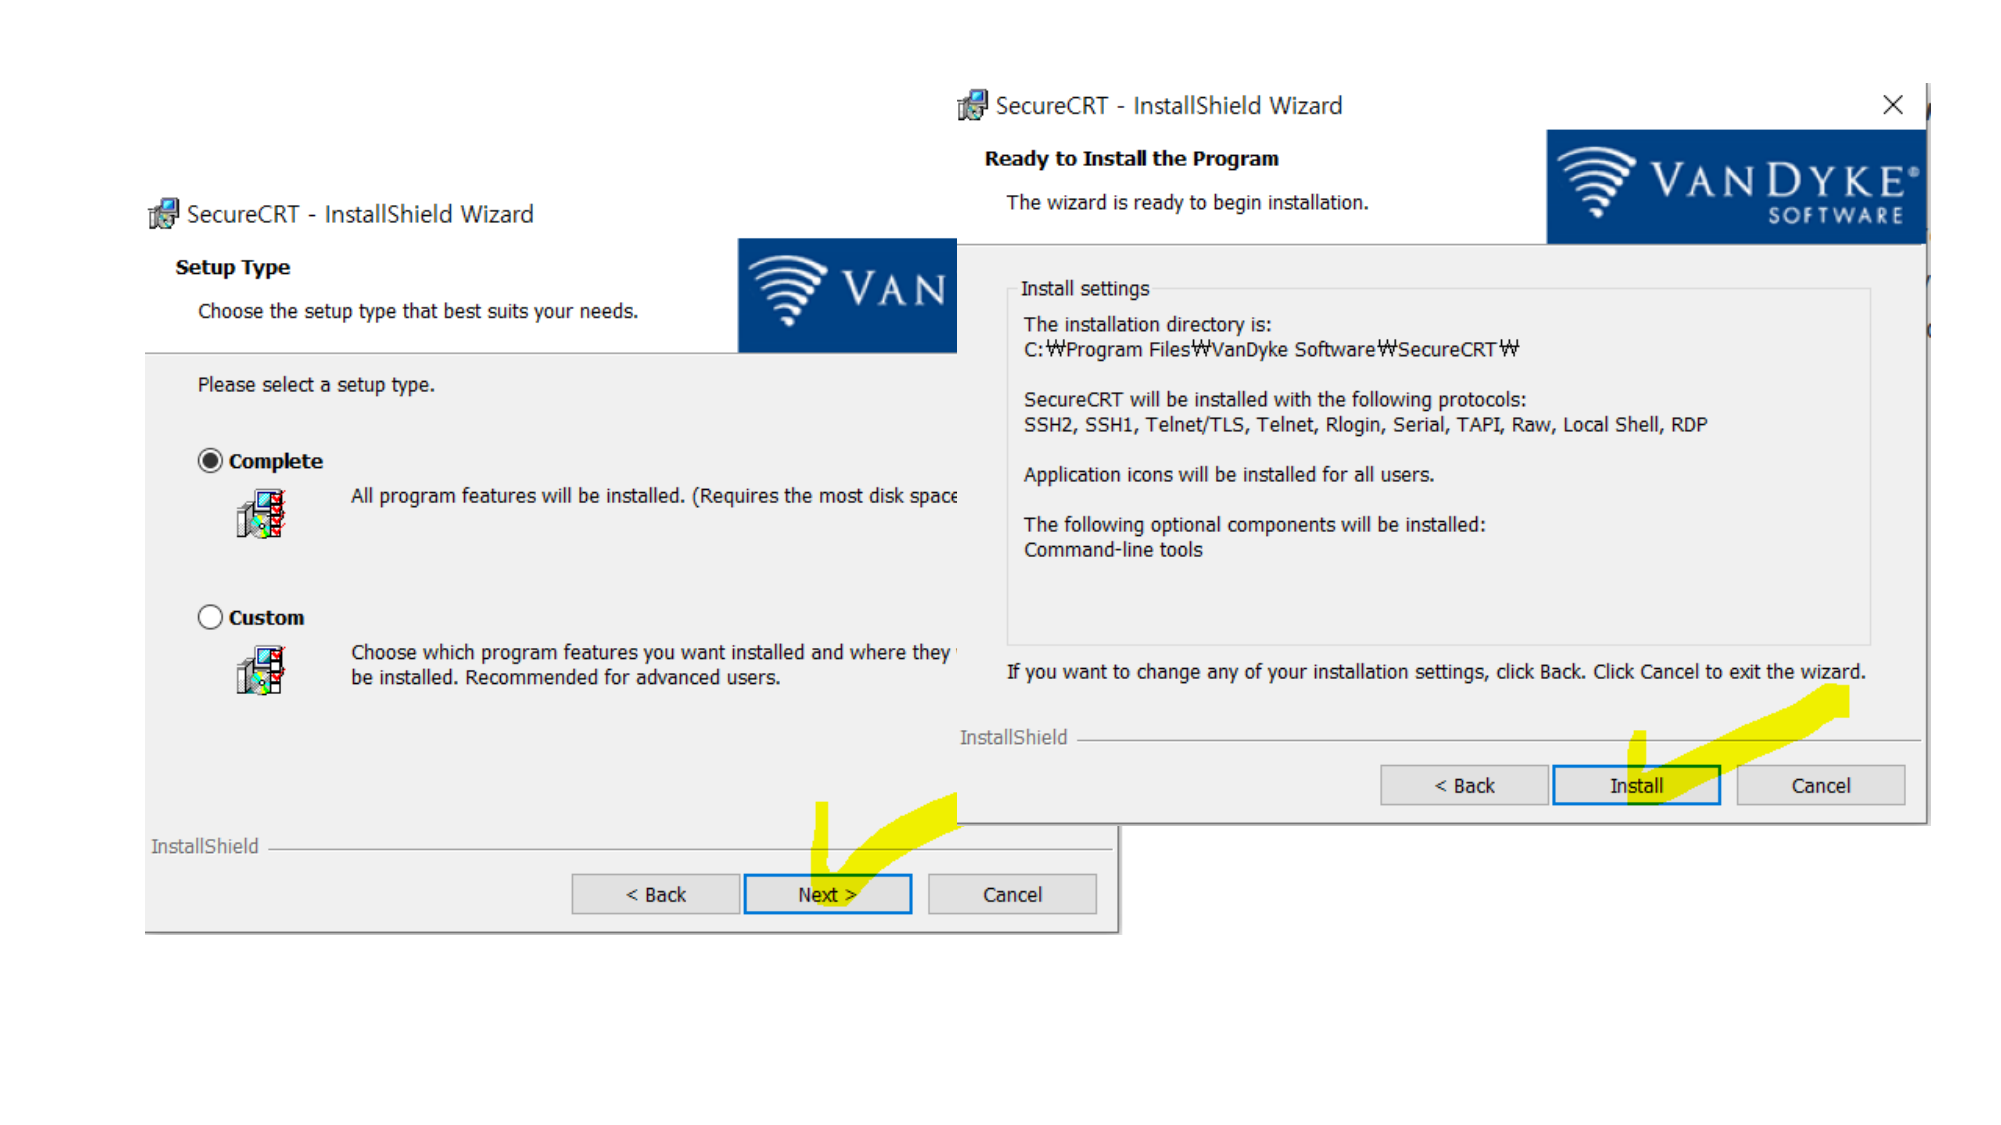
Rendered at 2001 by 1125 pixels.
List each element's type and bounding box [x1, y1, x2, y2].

picture [145, 82, 1932, 935]
